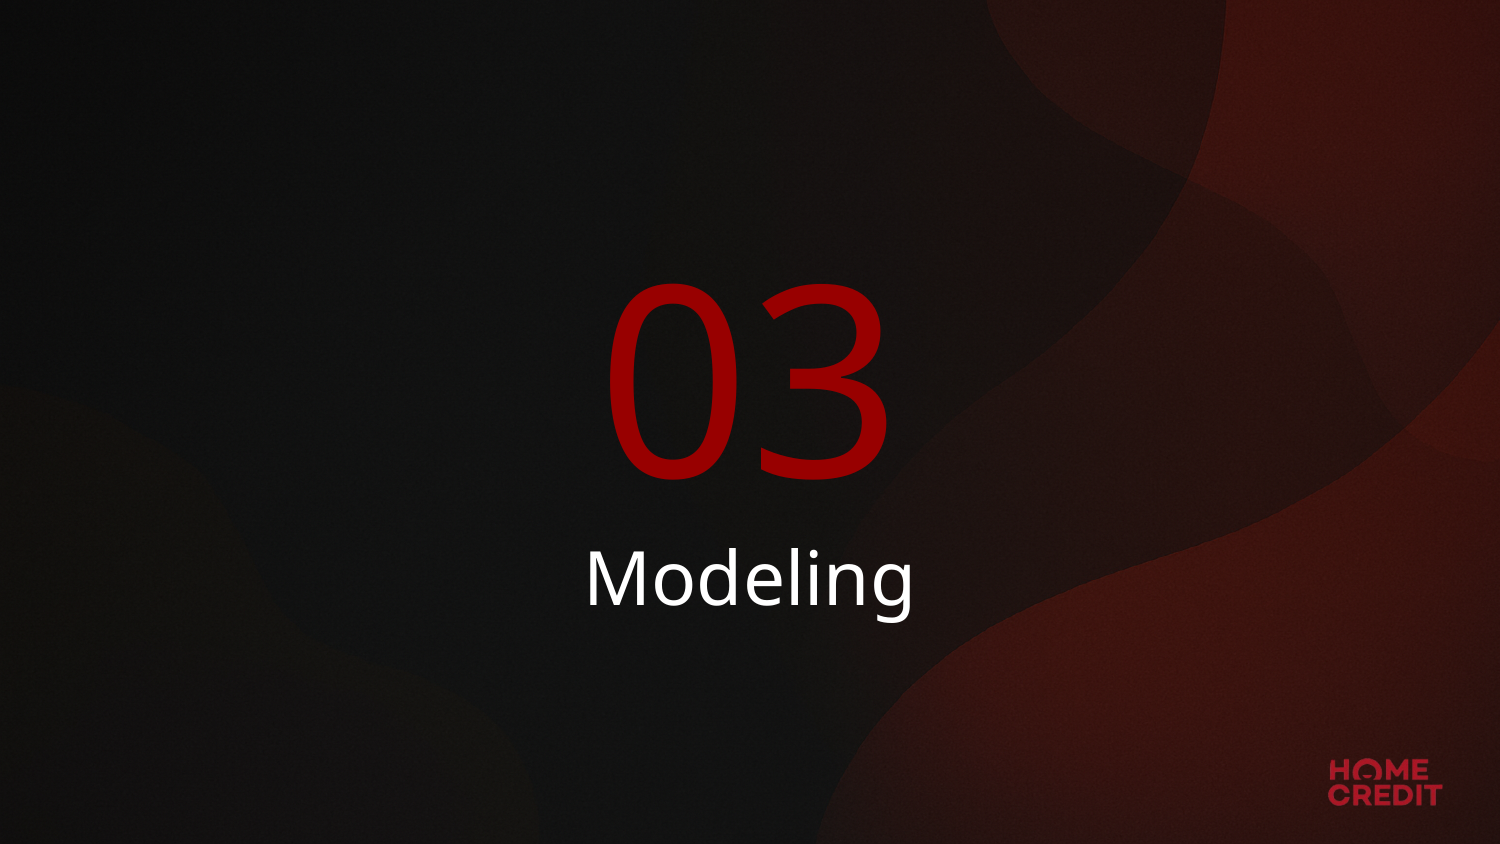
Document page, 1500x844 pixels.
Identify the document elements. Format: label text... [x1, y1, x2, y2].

picture [0, 0, 1500, 844]
title Modeling [114, 503, 1386, 648]
title 03 [537, 195, 963, 497]
